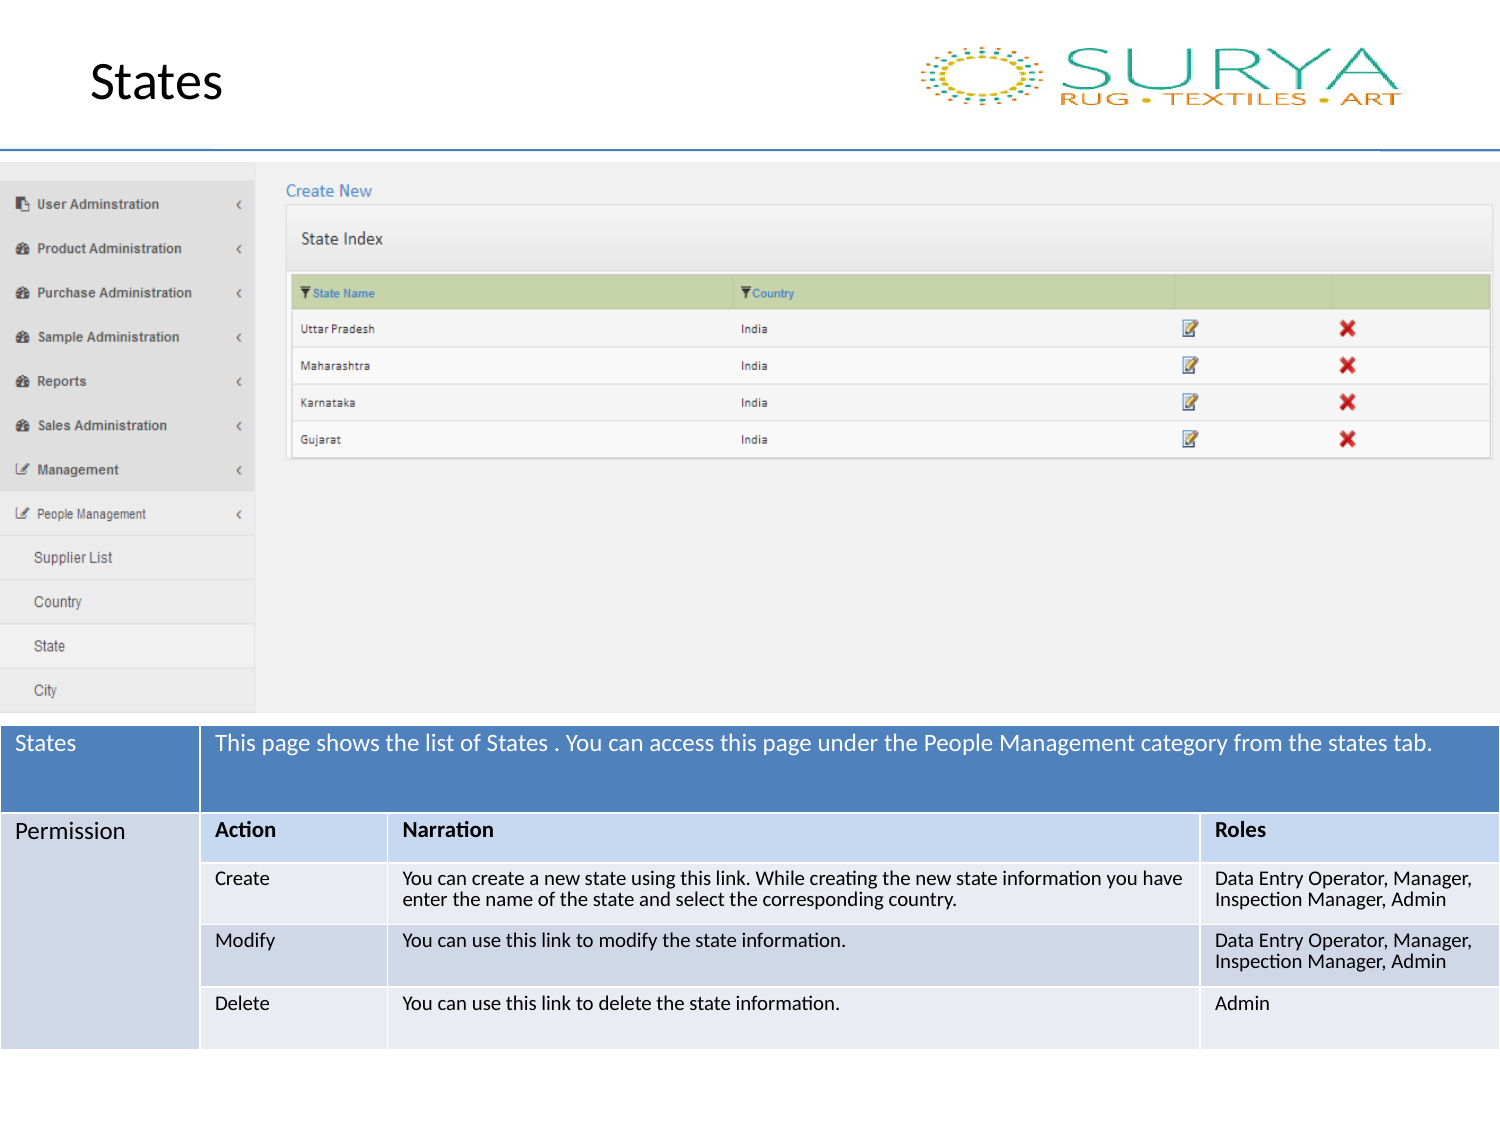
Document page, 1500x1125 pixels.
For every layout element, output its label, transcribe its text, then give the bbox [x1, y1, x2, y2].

table_cell Admin [1201, 988, 1499, 1049]
table_cell Roles [1201, 814, 1499, 862]
title States [75, 24, 1425, 130]
table_cell You can use this link to modify the state information. [388, 925, 1199, 986]
table_cell You can use this link to delete the state information. [388, 988, 1199, 1049]
table_cell Modify [201, 925, 387, 986]
table_header States [1, 726, 199, 812]
table_cell Data Entry Operator, Manager, Inspection Manager, Admin [1201, 925, 1499, 986]
table_cell Action [201, 814, 387, 862]
table_cell Create [201, 864, 387, 924]
table_cell Delete [201, 988, 387, 1049]
table_header This page shows the list of States . You can access this page under the People Management category from the states tab. [201, 726, 1499, 812]
table_cell Narration [388, 814, 1199, 862]
table_cell Permission [1, 814, 199, 1049]
table_cell You can create a new state using this link. While creating the new state information you have enter the name of the state and select the corresponding country. [388, 864, 1199, 924]
picture [0, 162, 1500, 713]
table_cell Data Entry Operator, Manager, Inspection Manager, Admin [1201, 864, 1499, 924]
